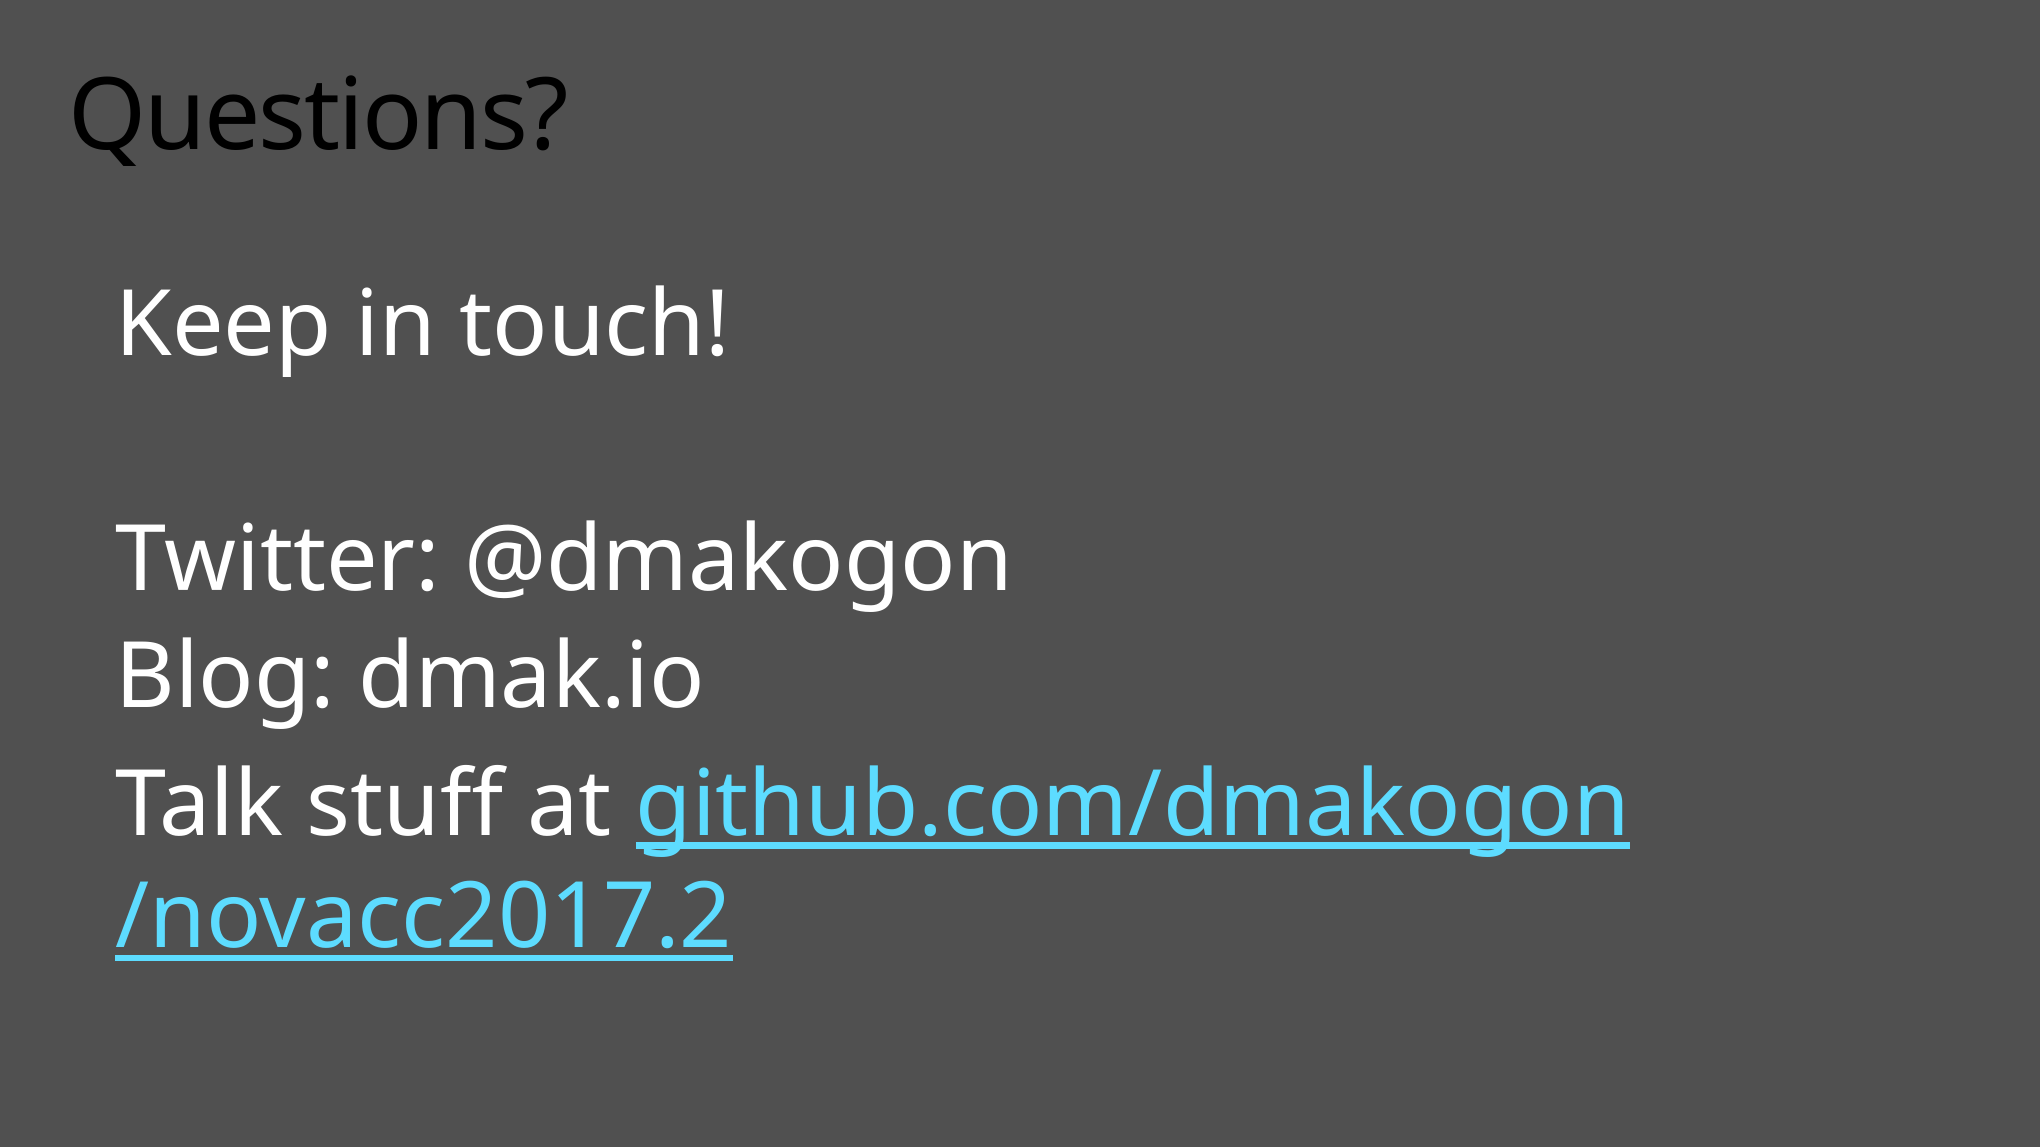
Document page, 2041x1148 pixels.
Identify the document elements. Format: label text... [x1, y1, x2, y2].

list Keep in touch! Twitter: @dmakogon Blog: dmak.io Talk stuff at github.com/dmakogon/novacc2017.2 [90, 261, 2041, 1146]
title Questions? [45, 48, 1996, 199]
